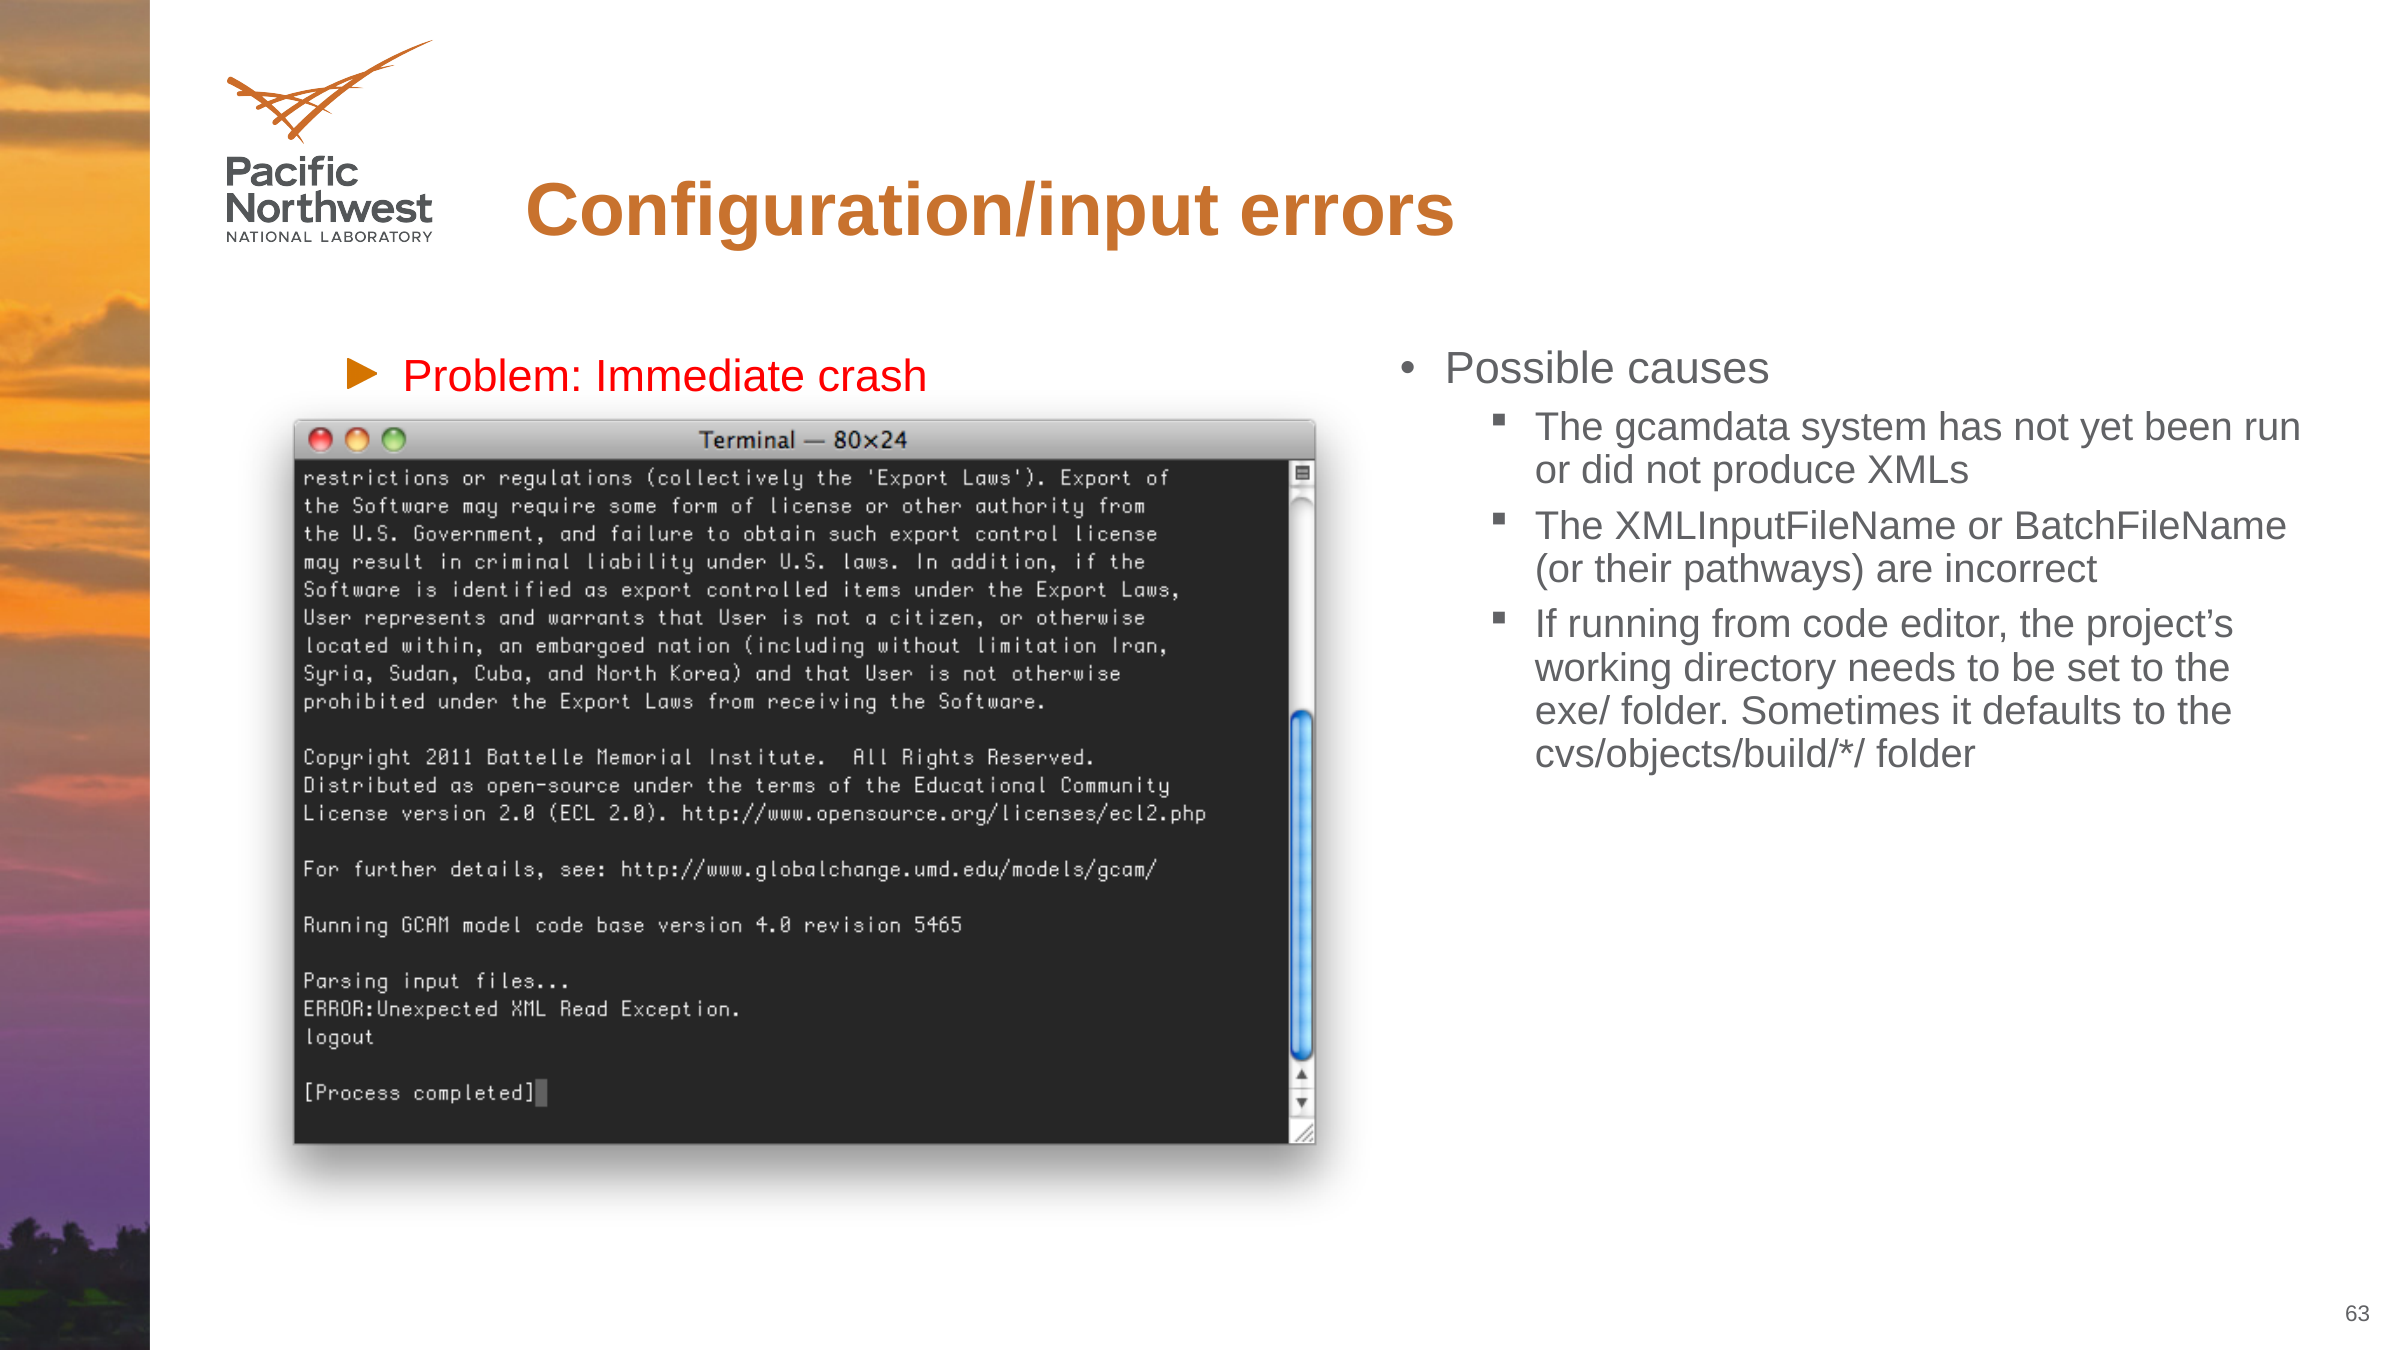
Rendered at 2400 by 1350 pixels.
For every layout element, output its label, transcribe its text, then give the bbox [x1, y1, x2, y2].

text_box Problem: Immediate crash [346, 354, 1958, 443]
title Configuration/input errors [525, 44, 2325, 260]
picture [0, 0, 149, 1350]
picture [224, 357, 1385, 1240]
picture [225, 38, 435, 244]
list Possible causes The gcamdata system has not yet been run or did not produce XMLs The XMLInputFileName or BatchFileName (or their pathways) are incorrect If running from code editor, the project’s working directory needs to be set to the exe/ folder. Sometimes it defaults to the cvs/objects/build/*/ folder [1385, 337, 2325, 1238]
slide_number 63 [2295, 1275, 2370, 1350]
